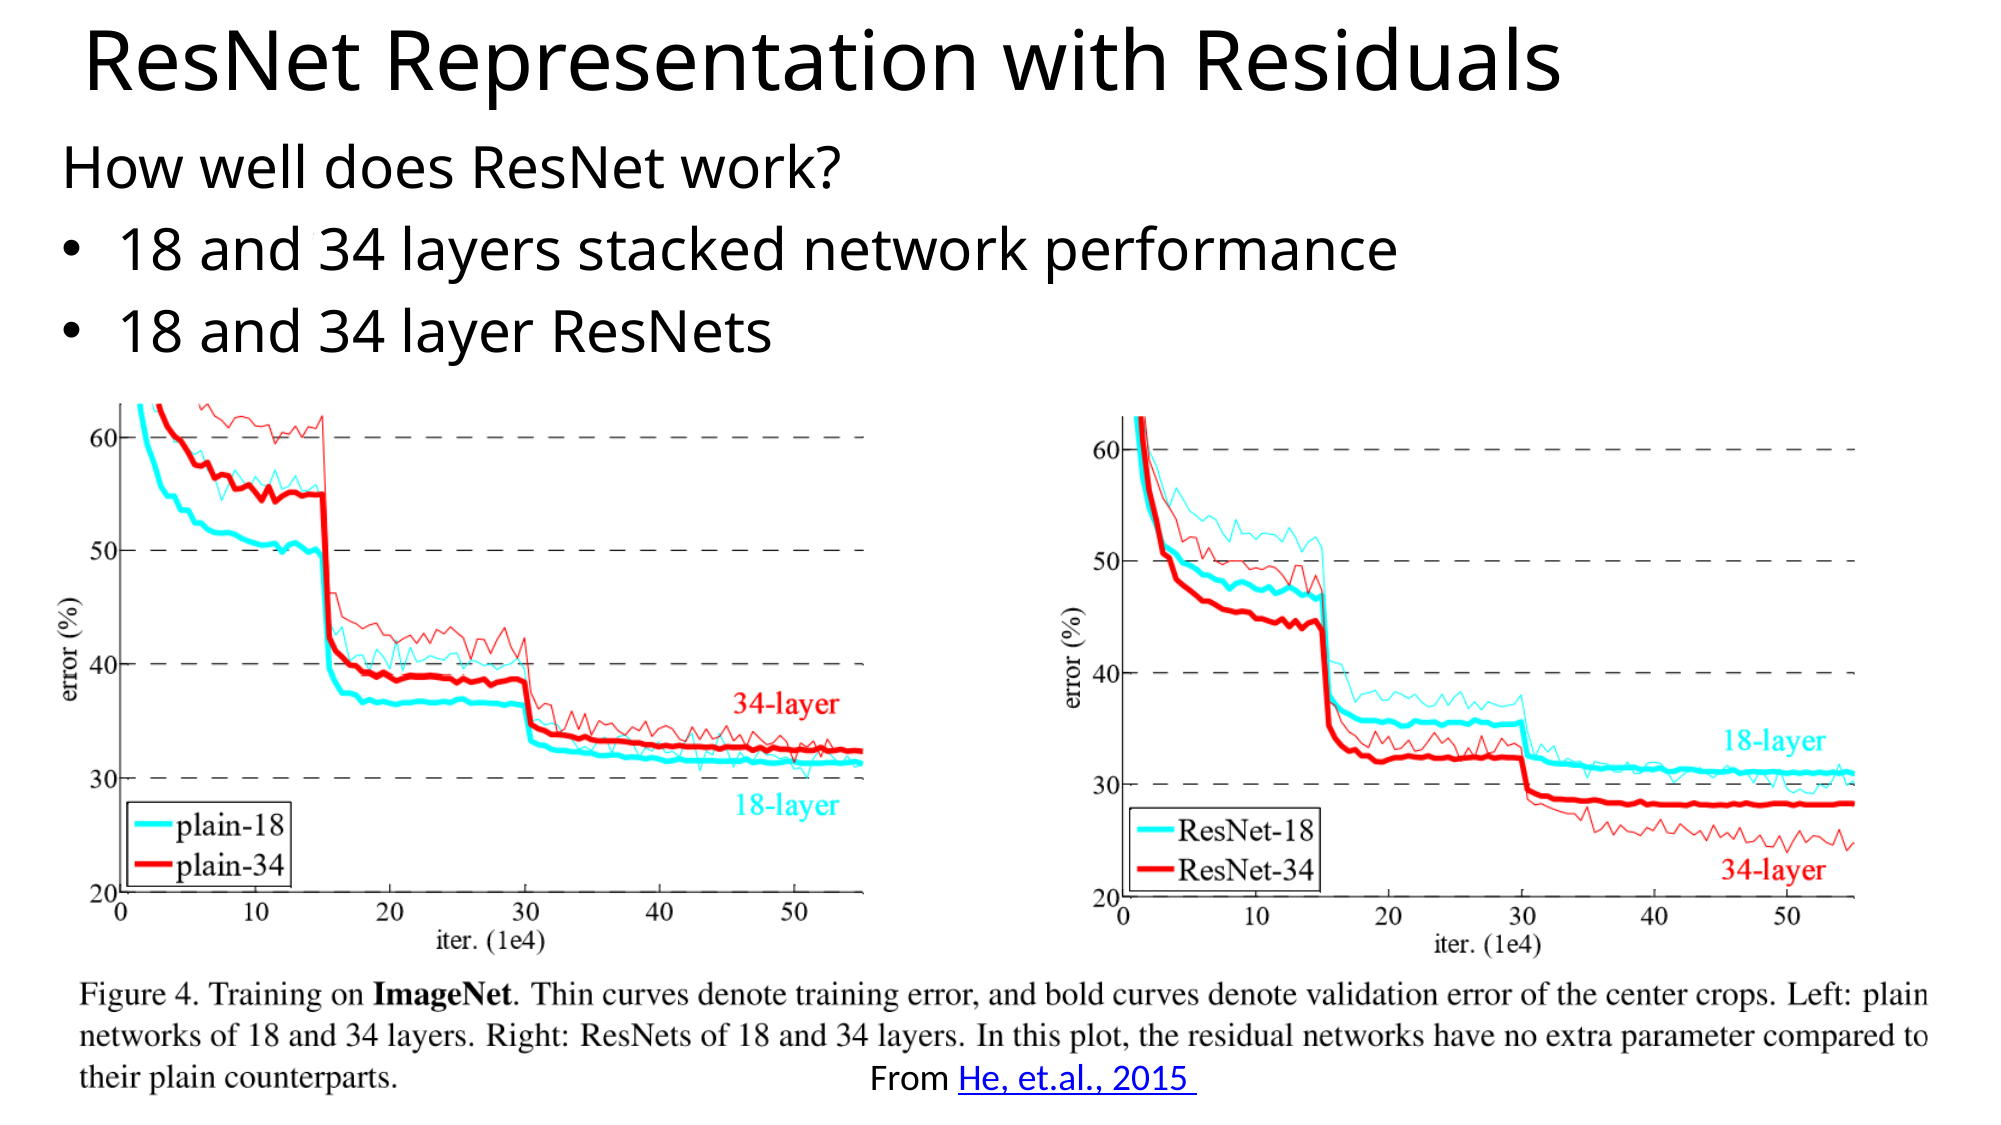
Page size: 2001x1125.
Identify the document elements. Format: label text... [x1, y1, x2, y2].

picture [67, 968, 1933, 1098]
picture [46, 388, 876, 960]
text_box How well does ResNet work? 18 and 34 layers stacked network performance 18 and 34 layer ResNets [46, 122, 1958, 396]
picture [1049, 395, 1869, 960]
list ResNet Representation with Residuals [68, 11, 1932, 122]
